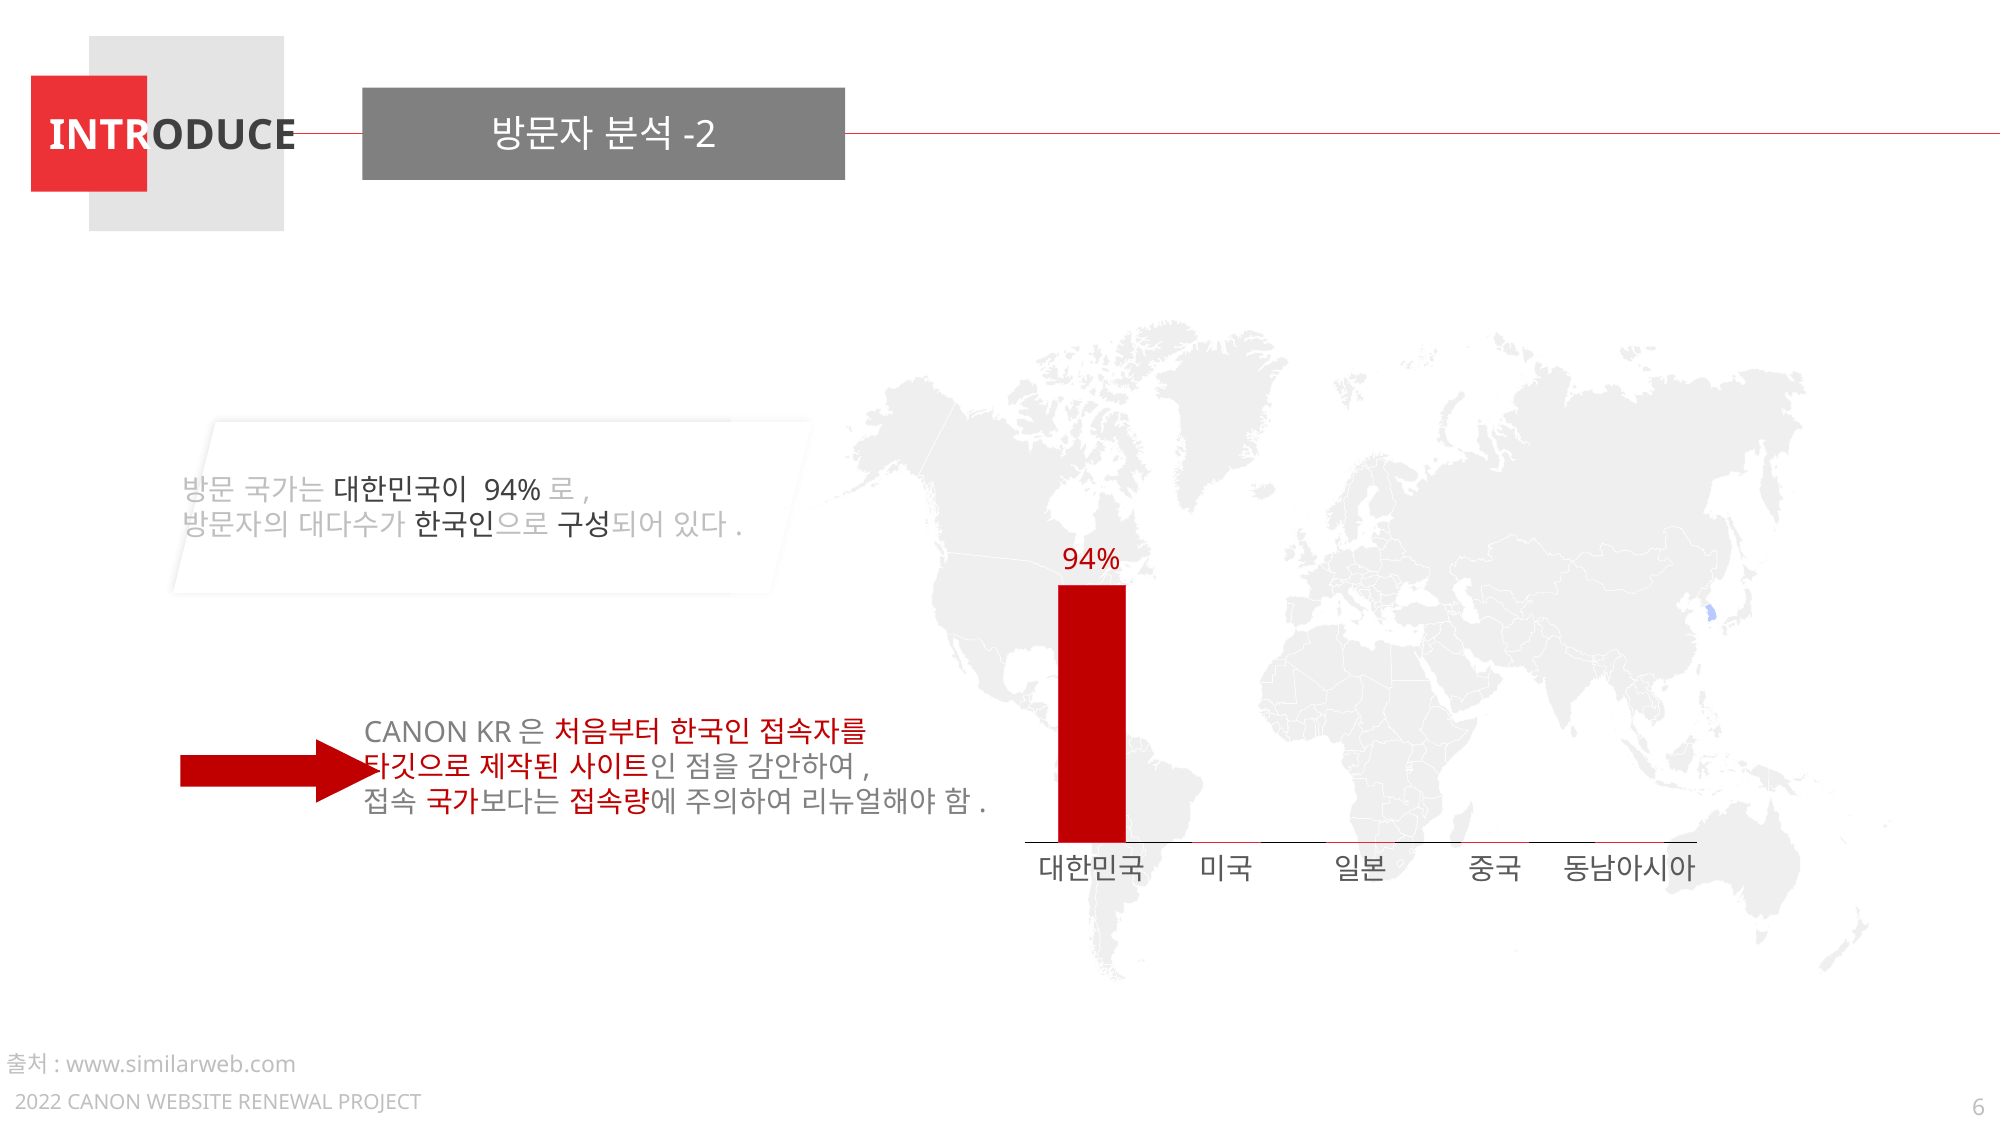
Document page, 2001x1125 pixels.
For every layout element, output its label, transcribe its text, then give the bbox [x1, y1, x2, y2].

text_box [172, 319, 1944, 1022]
text_box INTRODUCE [34, 100, 312, 166]
text_box 6 [1887, 1085, 2000, 1122]
text_box 방문자 분석-2 [476, 102, 732, 162]
text_box [361, 87, 846, 181]
text_box 출처: www.similarweb.com [0, 1042, 312, 1085]
